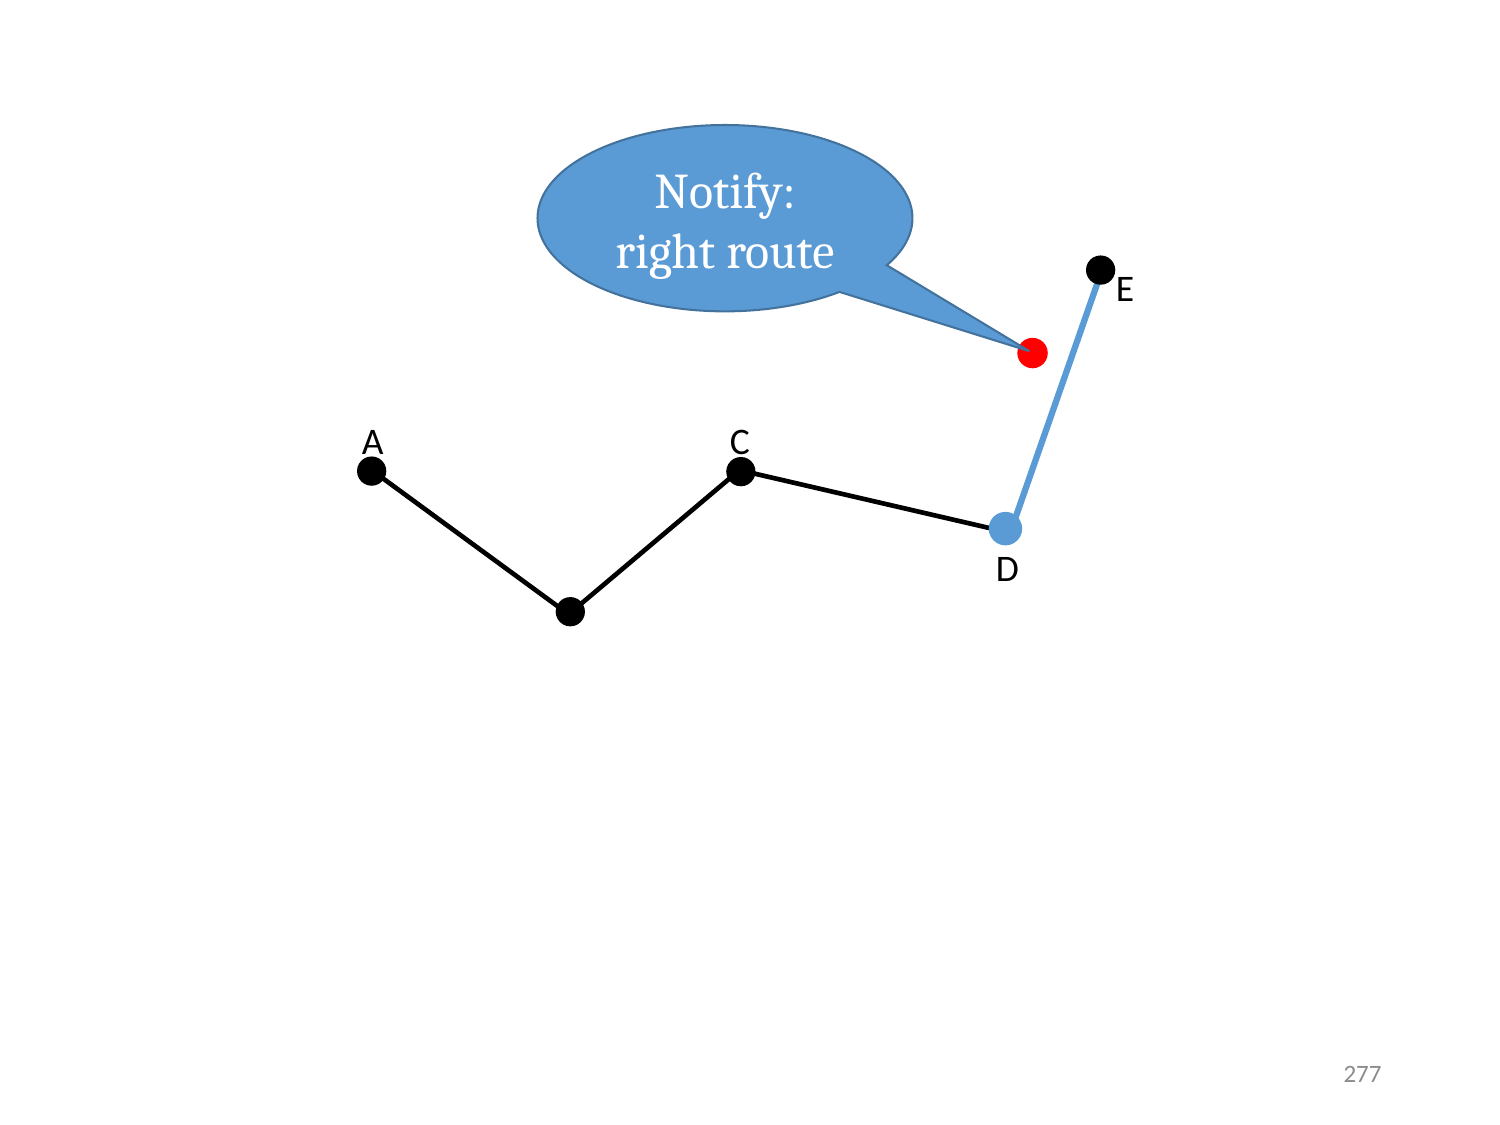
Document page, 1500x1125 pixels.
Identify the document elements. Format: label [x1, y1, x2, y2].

text_box [347, 123, 1149, 627]
slide_number [1059, 1042, 1397, 1103]
